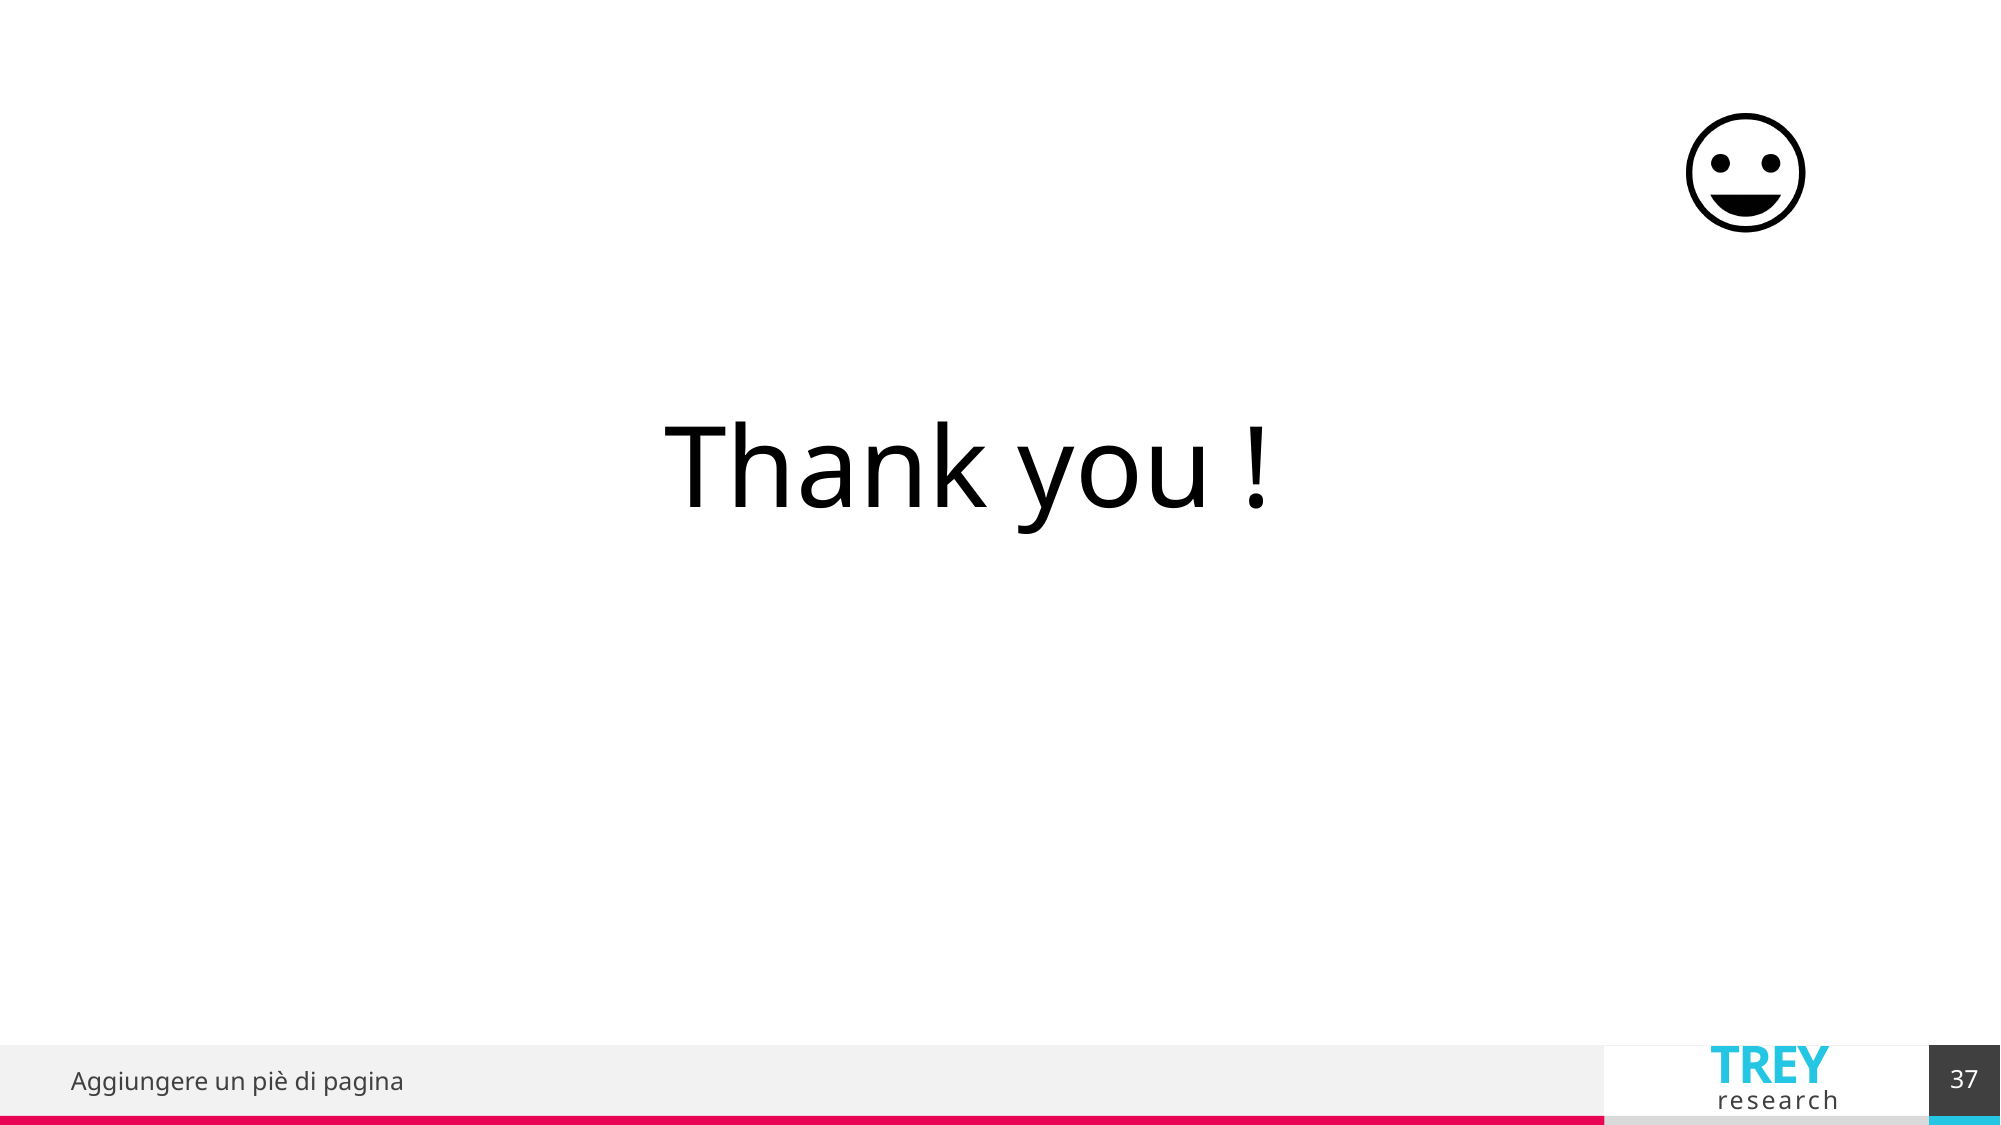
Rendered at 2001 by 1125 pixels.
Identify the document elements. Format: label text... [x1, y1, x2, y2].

picture [1670, 97, 1821, 248]
text_box Thank you ! [649, 388, 1604, 538]
slide_number 37 [1929, 1045, 2000, 1116]
footer Aggiungere un piè di pagina [70, 1056, 1000, 1105]
